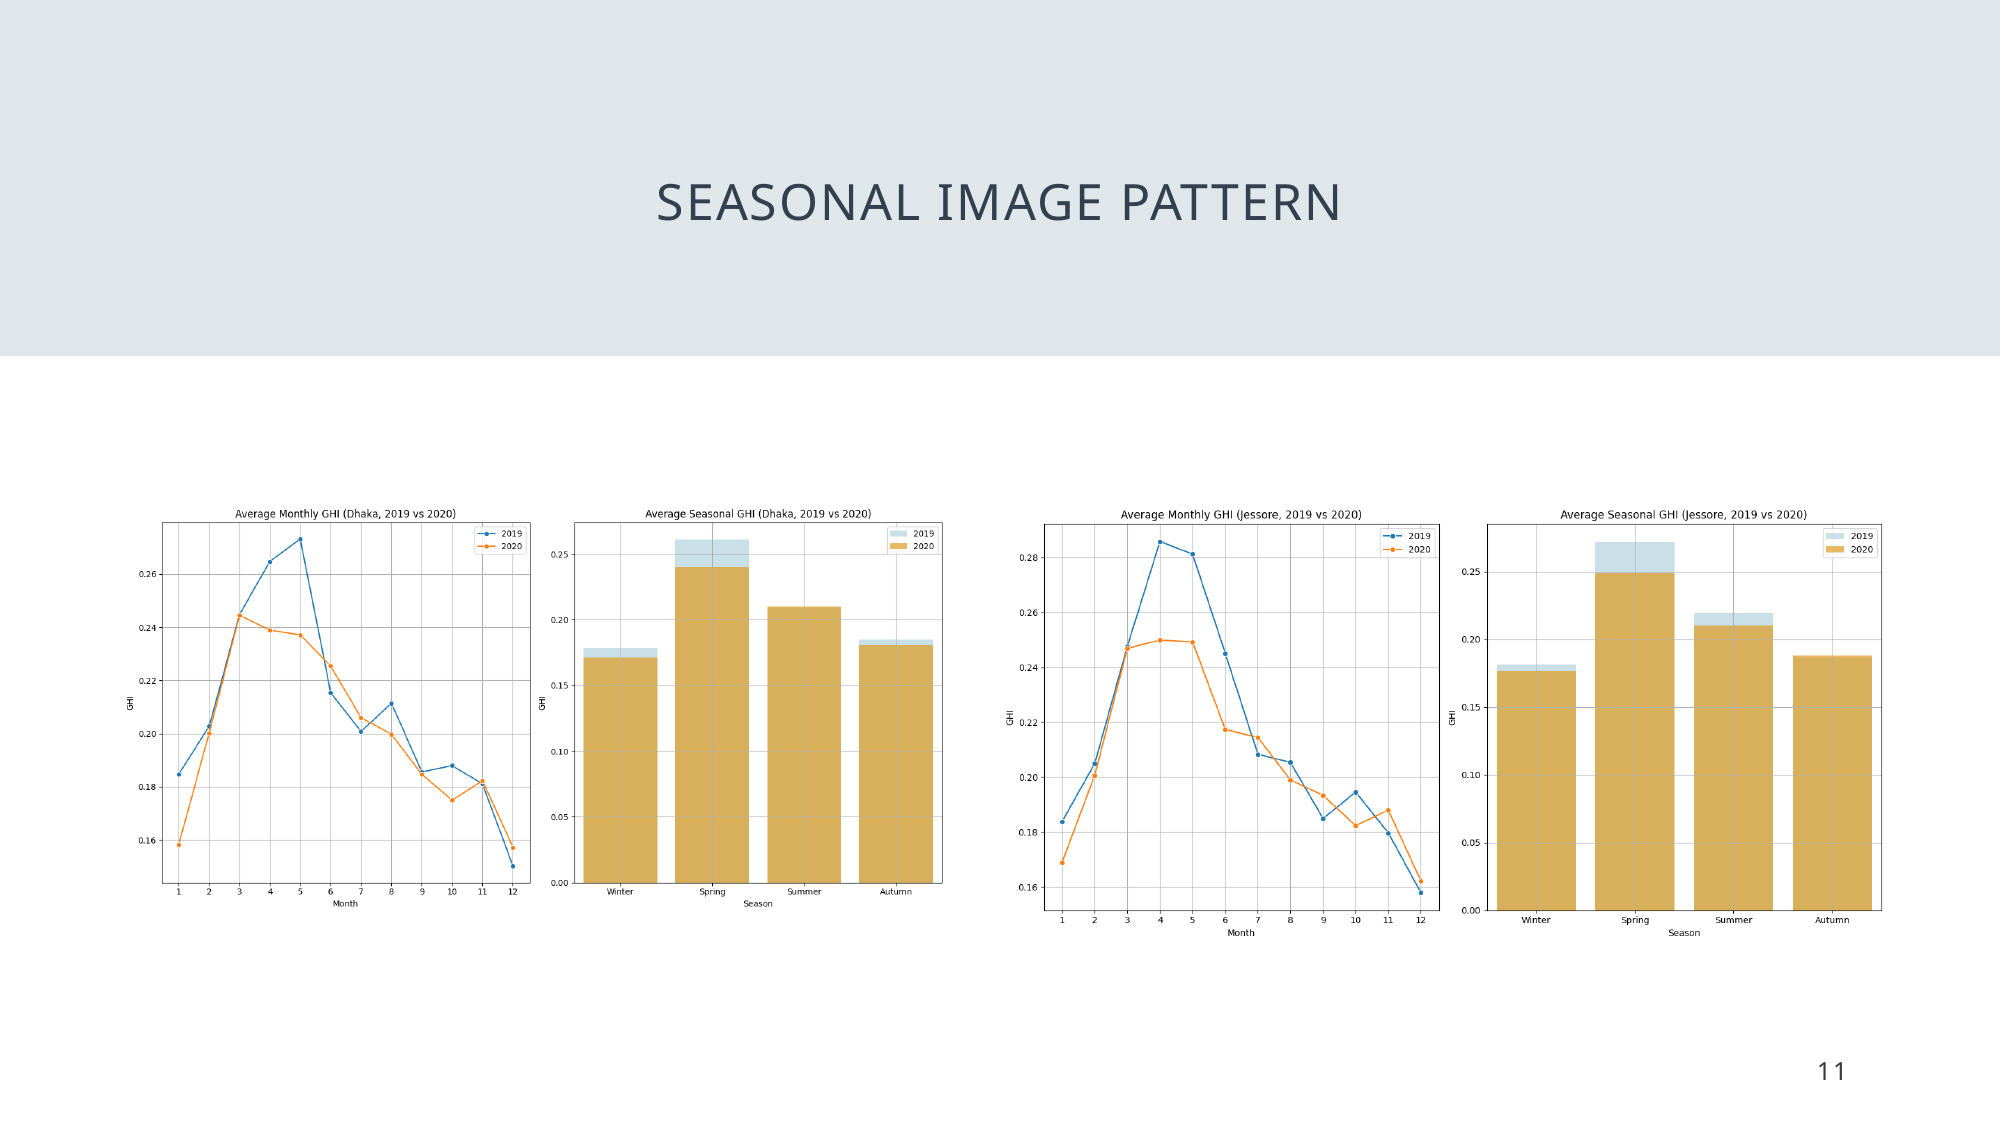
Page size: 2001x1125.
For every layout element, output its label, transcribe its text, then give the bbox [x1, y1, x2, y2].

slide_number 11 [1412, 1042, 1863, 1103]
title Seasonal image pattern [137, 37, 1863, 239]
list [120, 503, 947, 914]
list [999, 503, 1887, 944]
